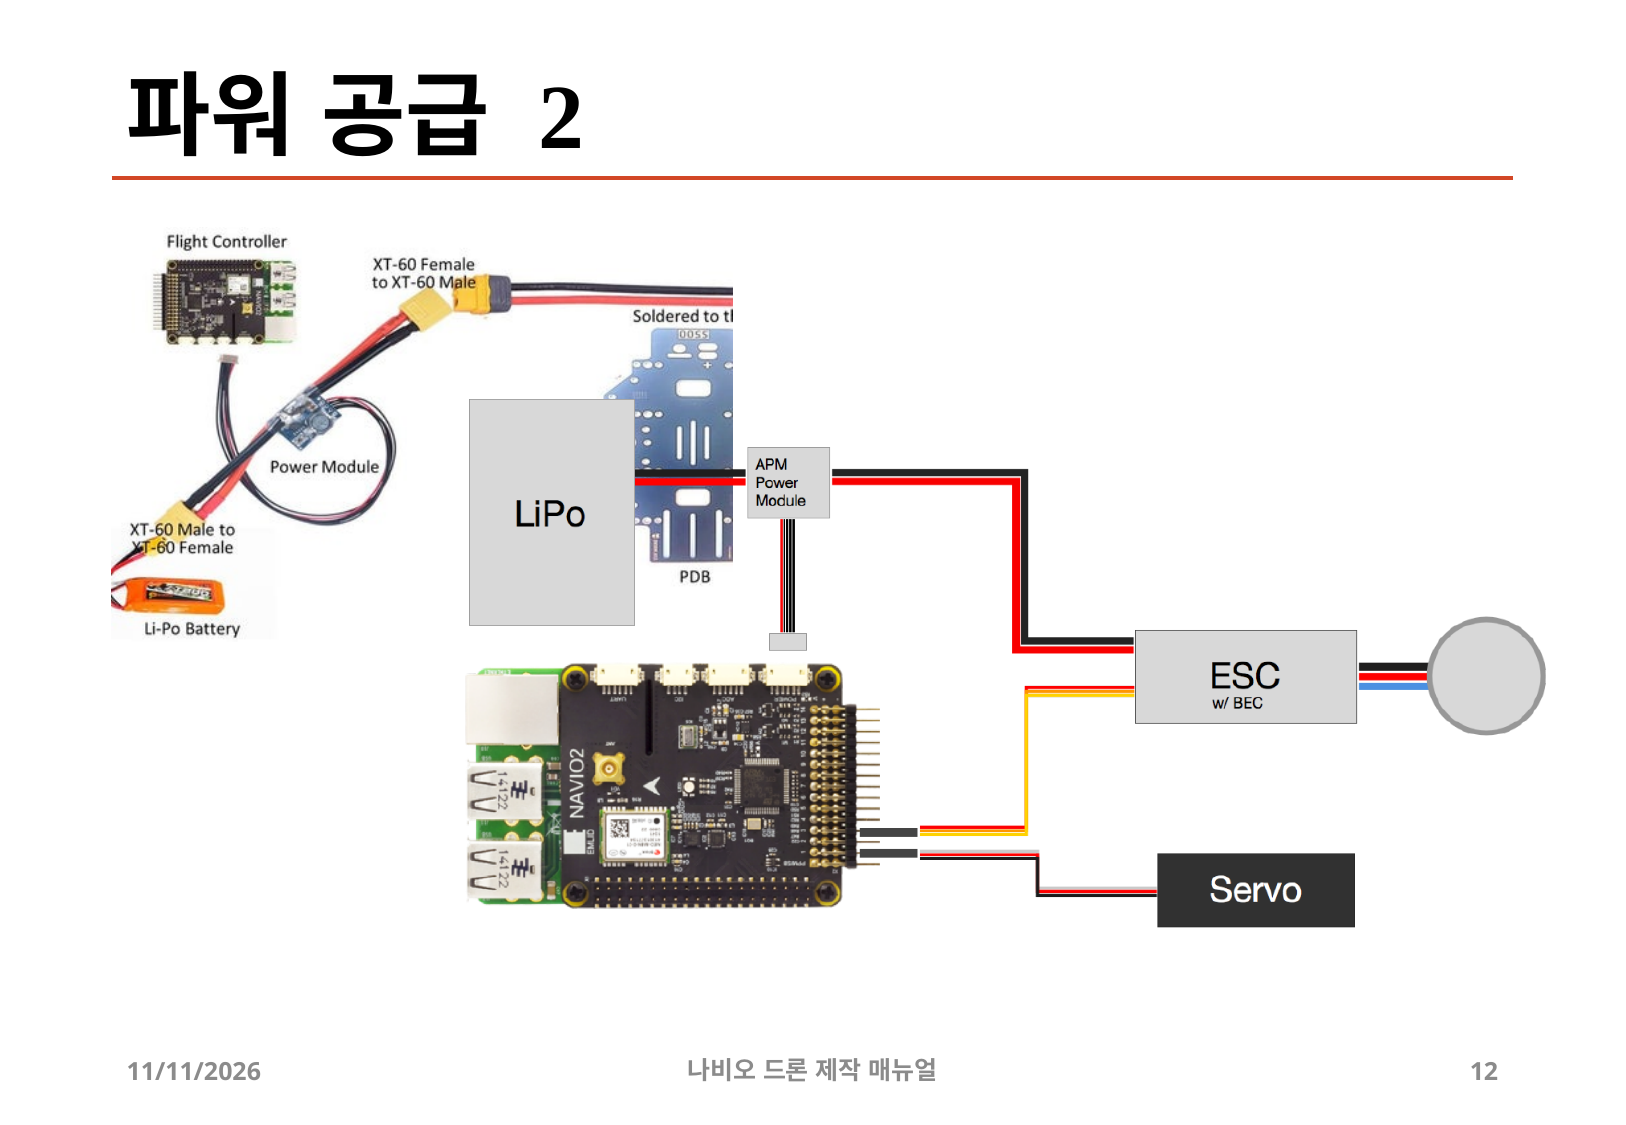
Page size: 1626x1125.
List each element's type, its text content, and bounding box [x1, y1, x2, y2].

title 파워 공급 2 [111, 59, 1514, 179]
slide_number 12 [1433, 1042, 1514, 1103]
footer 나비오 드론 제작 매뉴얼 [538, 1042, 1087, 1103]
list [428, 362, 1581, 961]
picture [111, 227, 733, 642]
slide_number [111, 1042, 303, 1103]
